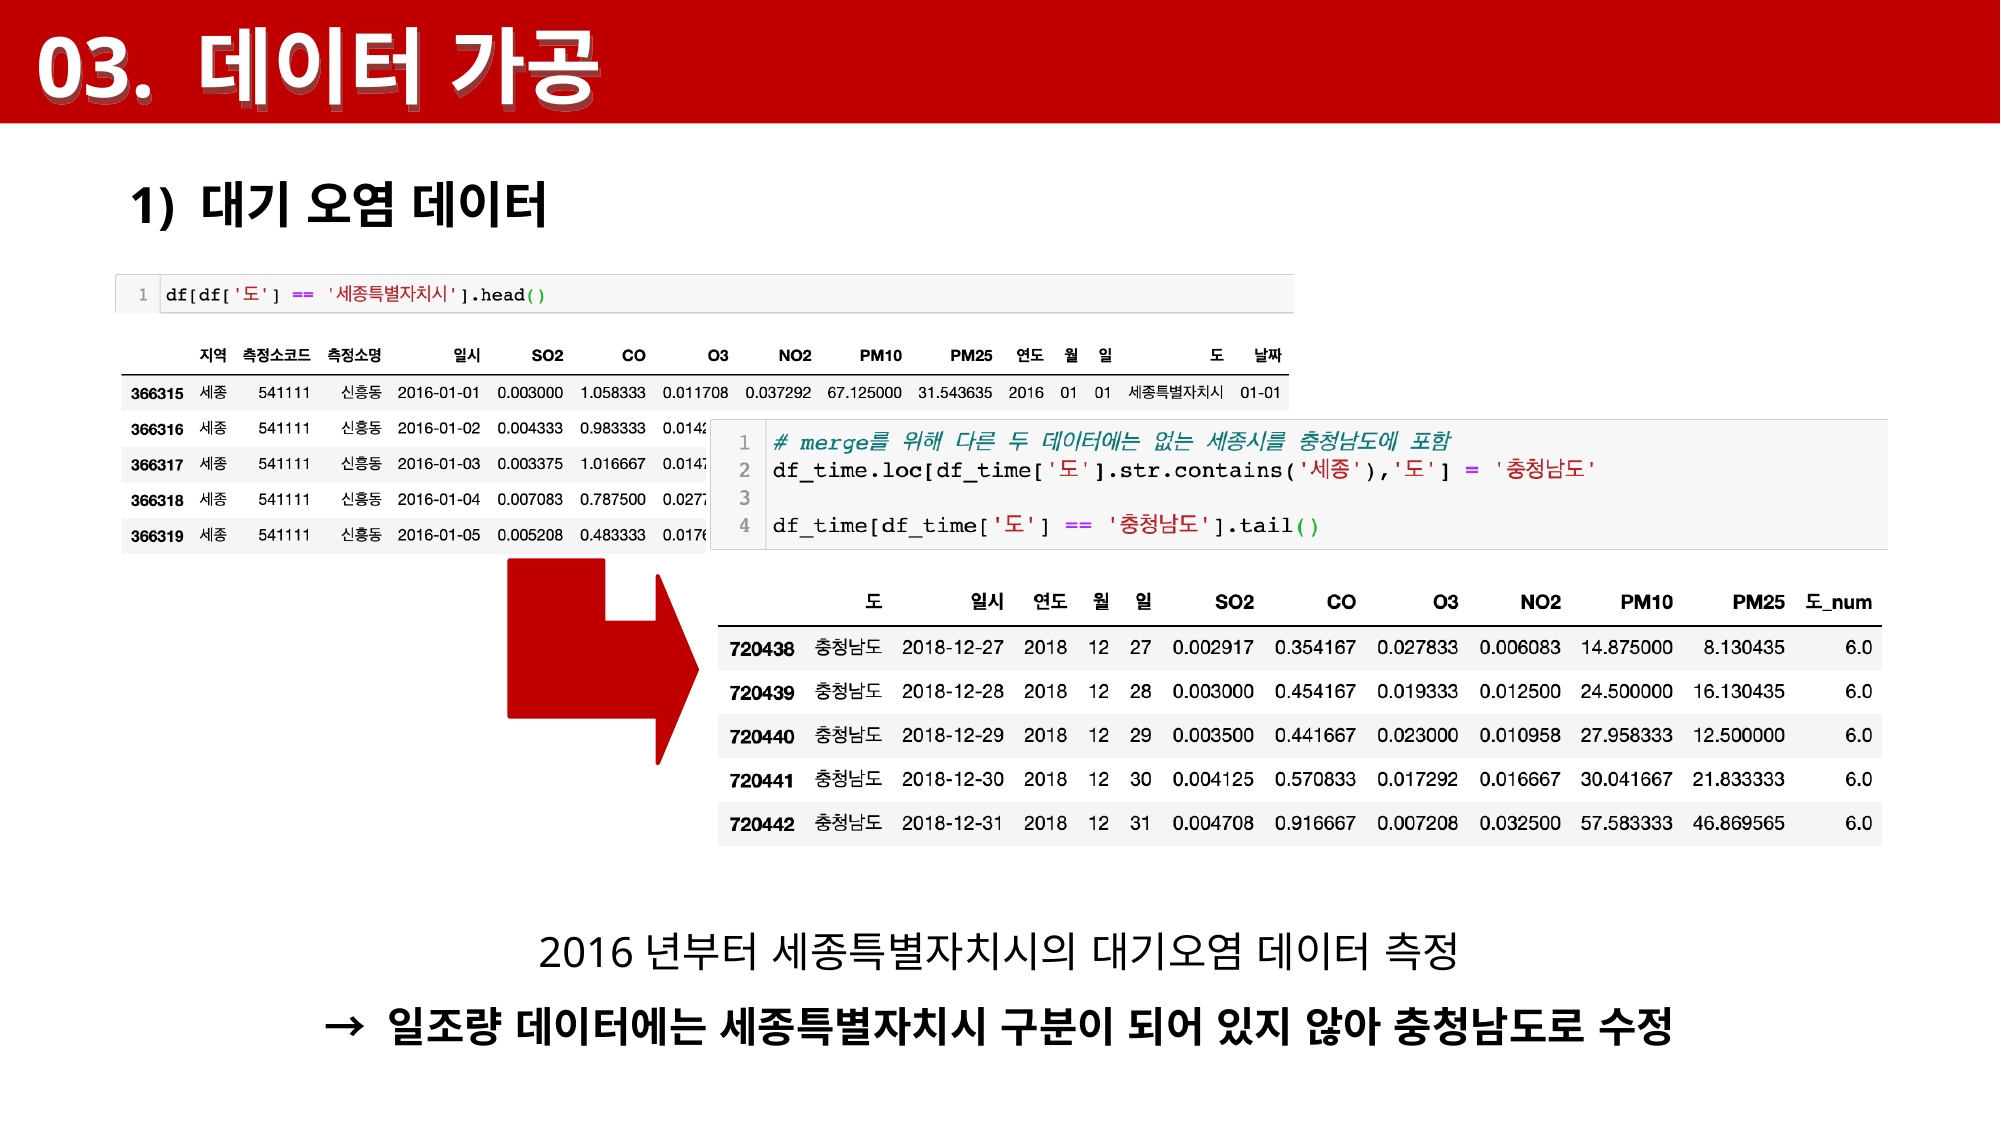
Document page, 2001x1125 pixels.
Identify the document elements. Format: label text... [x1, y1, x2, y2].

text_box 03. 데이터 가공 [0, 6, 670, 122]
text_box 2016년부터 세종특별자치시의 대기오염 데이터 측정 → 일조량 데이터에는 세종특별자치시 구분이 되어 있지 않아 충청남도로 수정 [272, 893, 1728, 1058]
text_box 1) 대기 오염 데이터 [114, 166, 565, 241]
text_box [0, 0, 2000, 125]
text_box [112, 271, 1888, 852]
